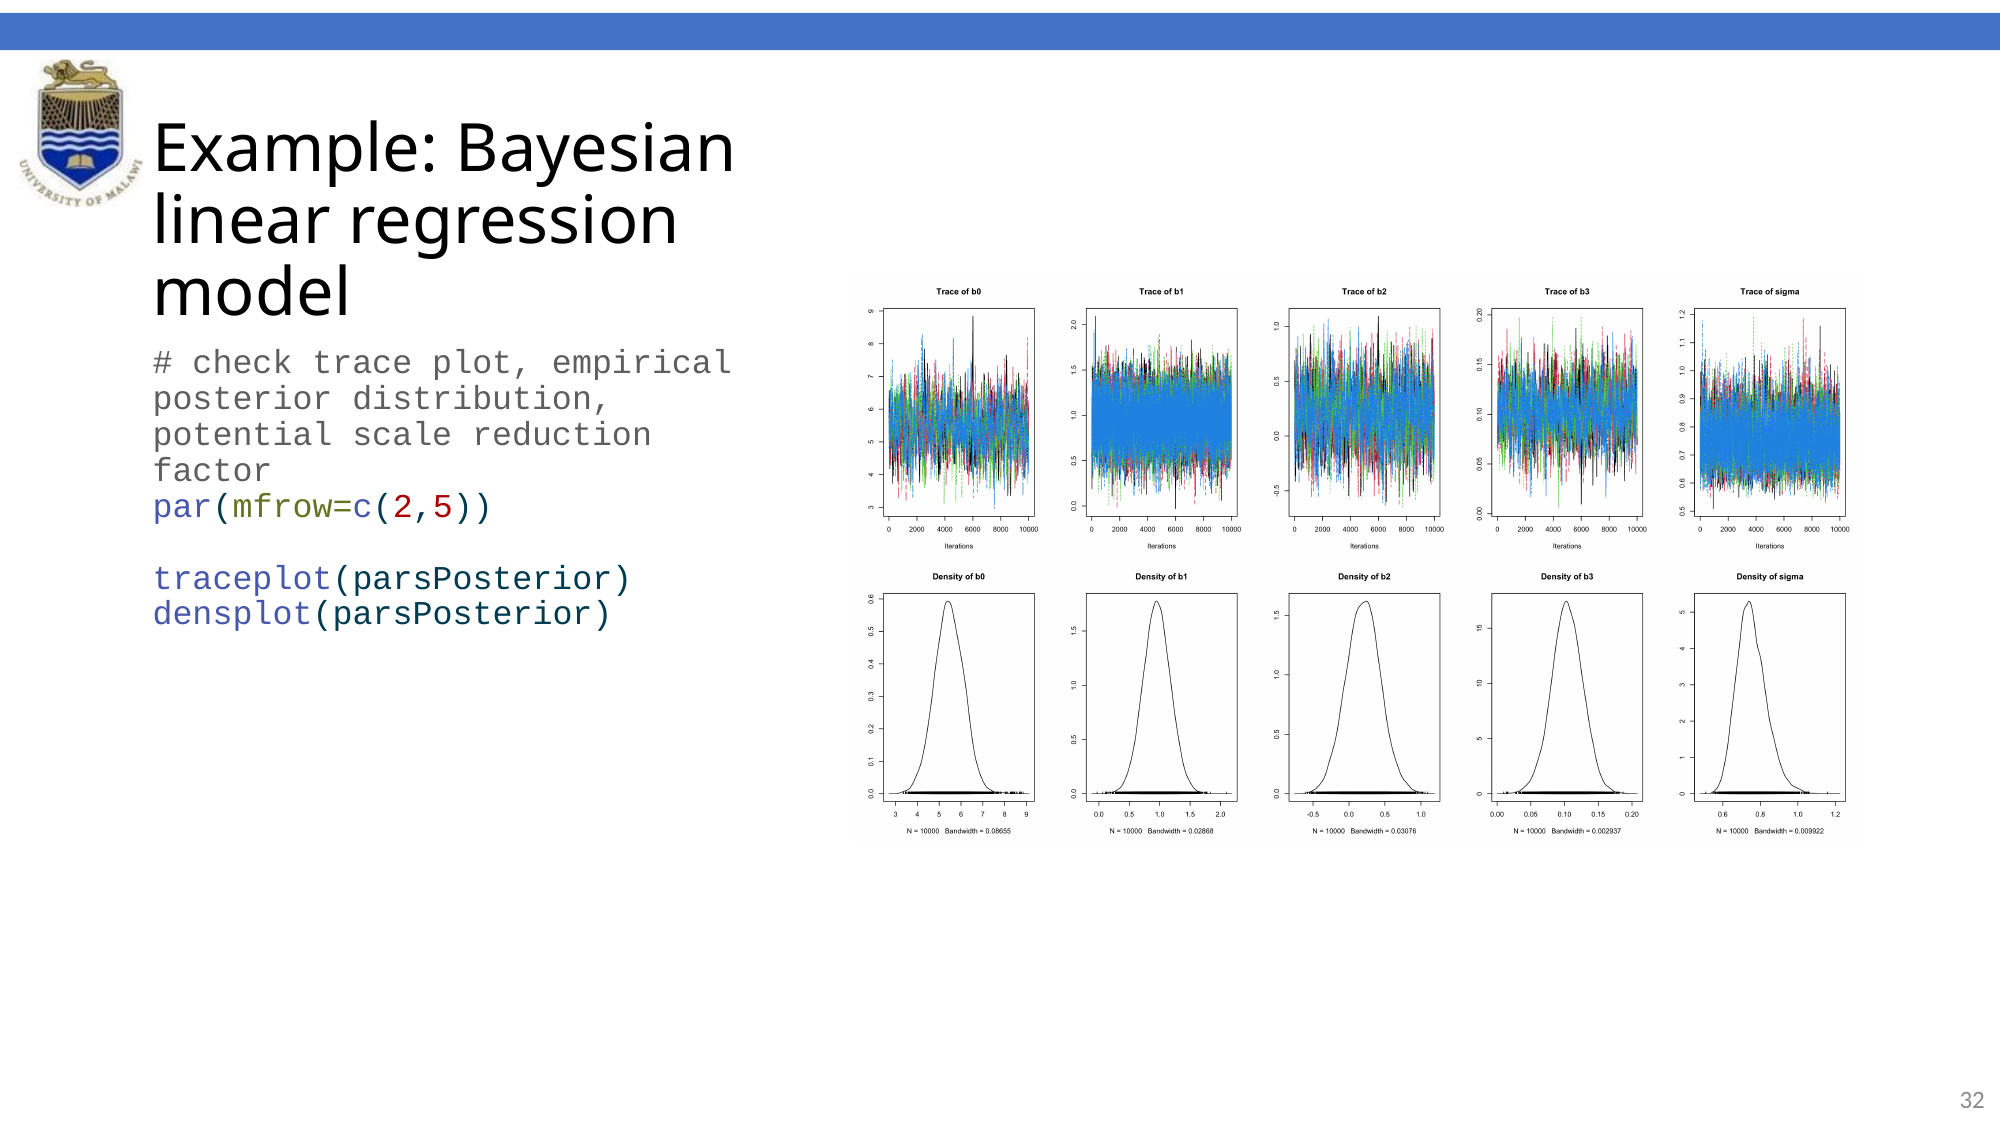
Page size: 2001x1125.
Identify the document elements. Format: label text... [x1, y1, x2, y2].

title Example: Bayesian linear regression model [137, 75, 783, 337]
list # check trace plot, empirical posterior distribution, potential scale reduction factor par(mfrow=c(2,5)) traceplot(parsPosterior) densplot(parsPosterior) [137, 337, 783, 963]
slide_number ‹#› [1550, 1073, 2000, 1125]
picture [849, 274, 1863, 844]
picture [19, 59, 143, 207]
